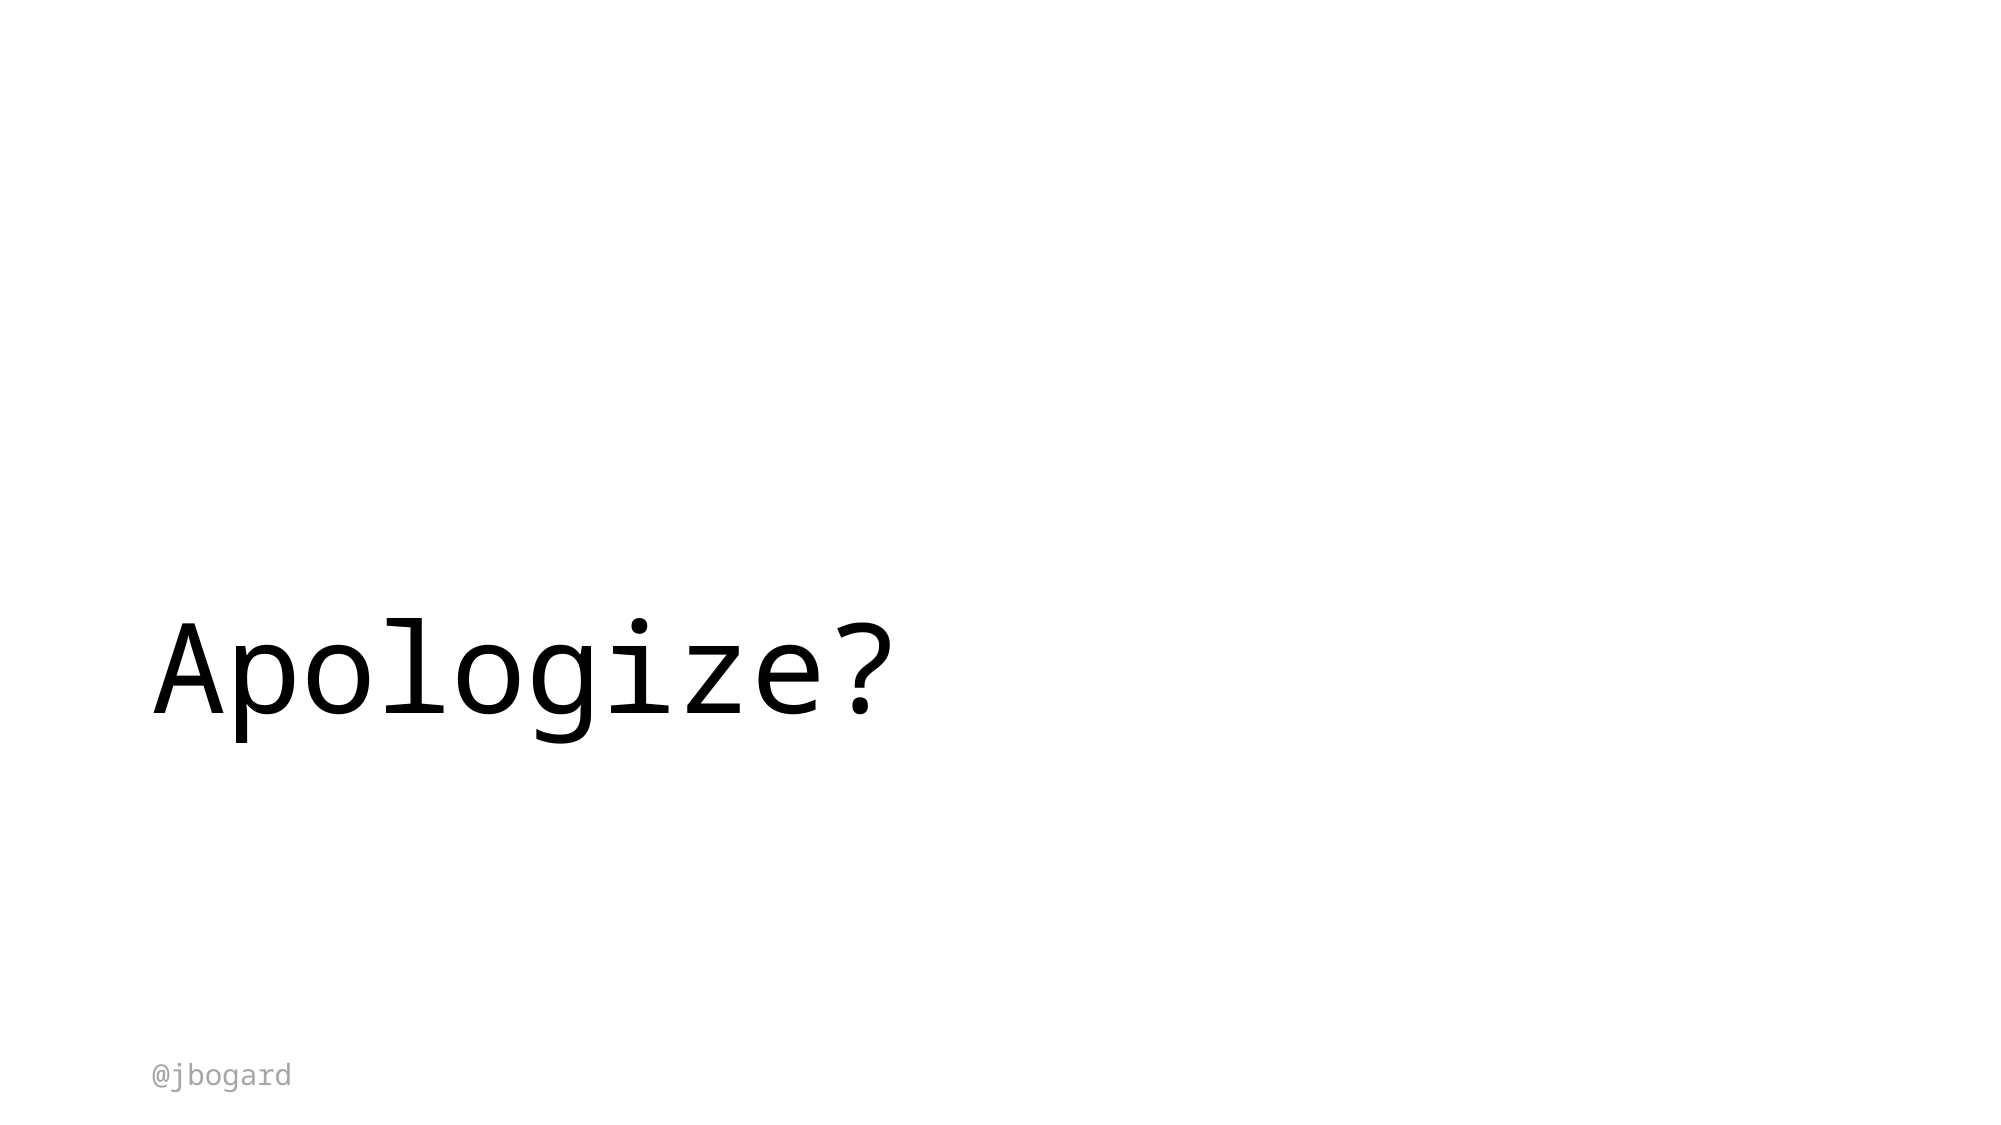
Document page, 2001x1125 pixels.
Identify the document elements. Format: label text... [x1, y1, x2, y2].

title Apologize? [136, 280, 1862, 749]
